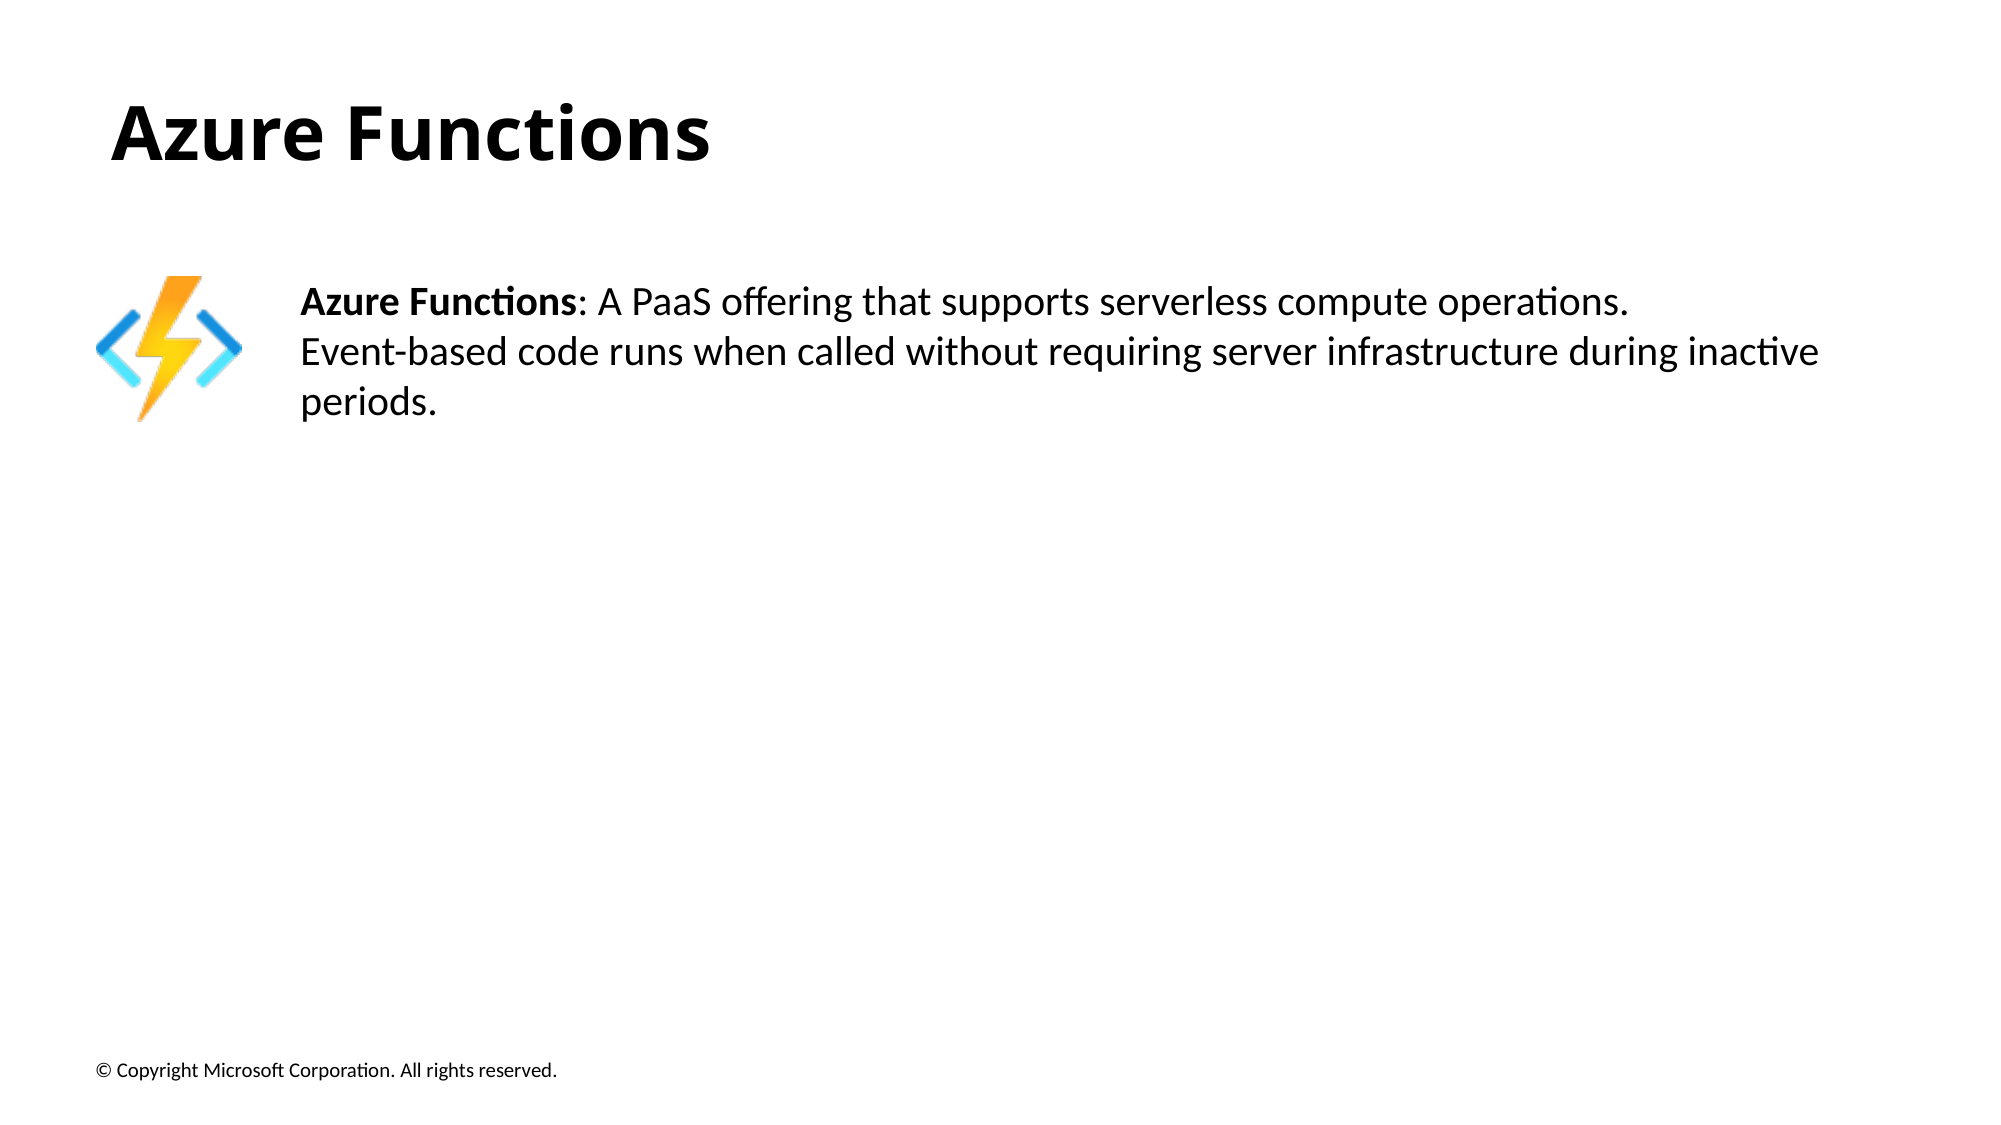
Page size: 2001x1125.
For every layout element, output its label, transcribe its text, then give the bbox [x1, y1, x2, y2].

title Azure Functions [96, 96, 1903, 177]
footer © Copyright Microsoft Corporation. All rights reserved. [95, 1053, 776, 1086]
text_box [96, 273, 1903, 425]
